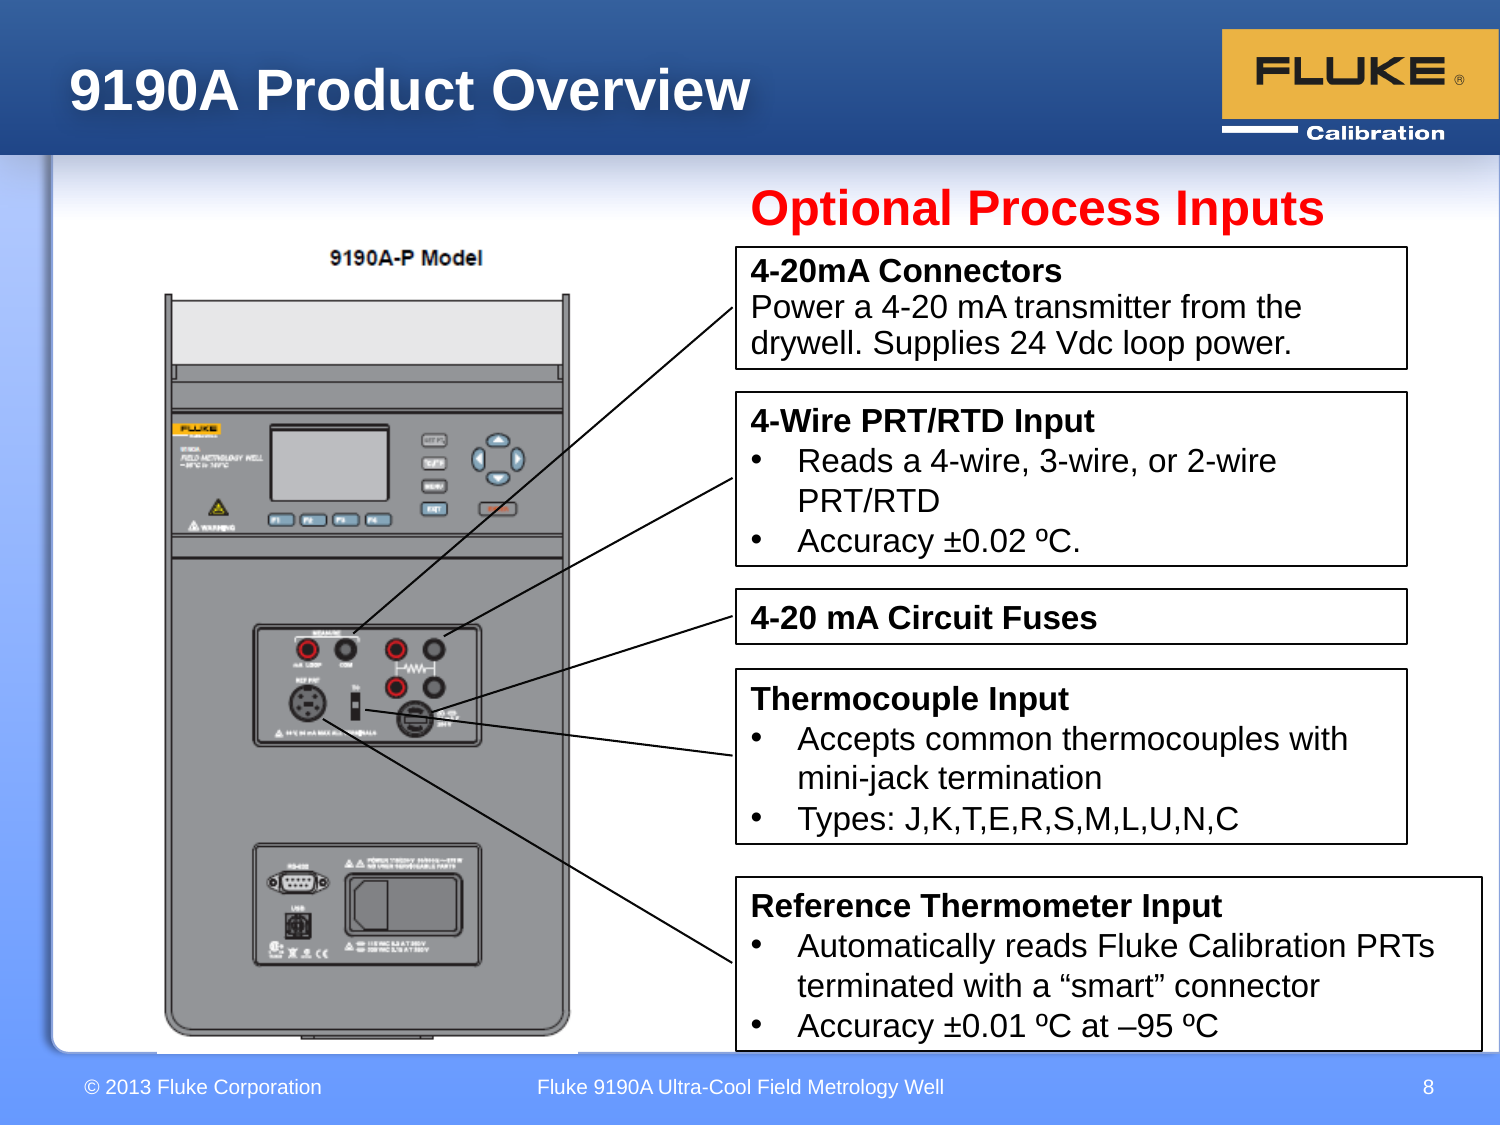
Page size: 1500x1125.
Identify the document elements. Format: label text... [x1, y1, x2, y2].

text_box 4-Wire PRT/RTD Input Reads a 4-wire, 3-wire, or 2-wire PRT/RTD Accuracy ±0.02 ºC. [735, 391, 1408, 567]
text_box Thermocouple Input Accepts common thermocouples with mini-jack termination Types: J,K,T,E,R,S,M,L,U,N,C [735, 669, 1408, 845]
text_box Reference Thermometer Input Automatically reads Fluke Calibration PRTs terminated with a “smart” connector Accuracy ±0.01 ºC at –95 ºC [735, 876, 1483, 1052]
text_box 4-20mA Connectors Power a 4-20 mA transmitter from the drywell. Supplies 24 Vdc loop power. [735, 246, 1408, 370]
text_box 4-20 mA Circuit Fuses [735, 589, 1408, 644]
picture [156, 232, 578, 1054]
text_box Optional Process Inputs [735, 168, 1408, 244]
picture [1222, 27, 1500, 140]
title 9190A Product Overview [54, 37, 1146, 146]
